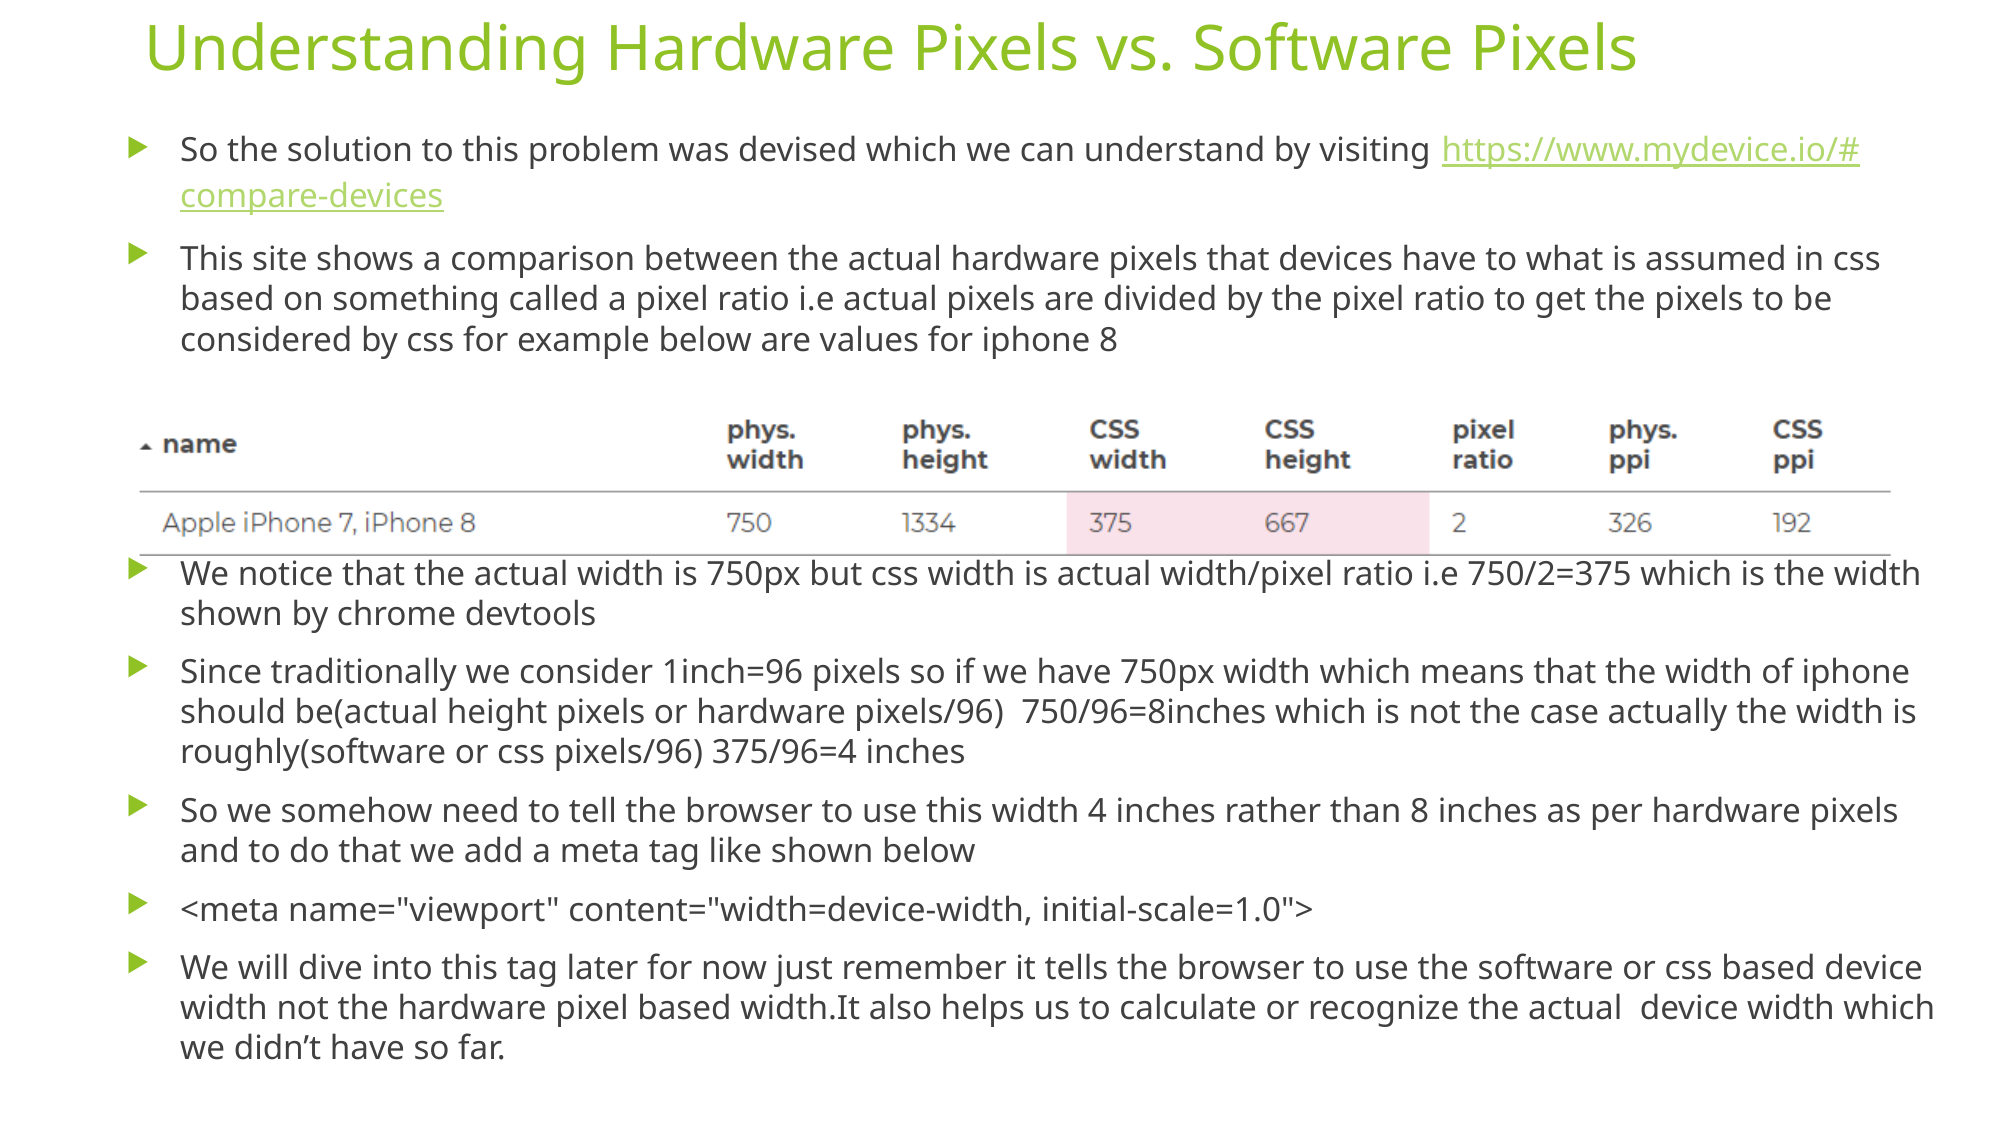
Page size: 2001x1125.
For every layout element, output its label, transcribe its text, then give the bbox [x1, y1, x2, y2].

list So the solution to this problem was devised which we can understand by visiting https://www.mydevice.io/#compare-devices This site shows a comparison between the actual hardware pixels that devices have to what is assumed in css based on something called a pixel ratio i.e actual pixels are divided by the pixel ratio to get the pixels to be considered by css for example below are values for iphone 8 We notice that the actual width is 750px but css width is actual width/pixel ratio i.e 750/2=375 which is the width shown by chrome devtools Since traditionally we consider 1inch=96 pixels so if we have 750px width which means that the width of iphone should be(actual height pixels or hardware pixels/96) 750/96=8inches which is not the case actually the width is roughly(software or css pixels/96) 375/96=4 inches So we somehow need to tell the browser to use this width 4 inches rather than 8 inches as per hardware pixels and to do that we add a meta tag like shown below <meta name="viewport" content="width=device-width, initial-scale=1.0"> We will dive into this tag later for now just remember it tells the browser to use the software or css based device width not the hardware pixel based width.It also helps us to calculate or recognize the actual device width which we didn’t have so far. [111, 121, 1978, 1076]
picture [128, 412, 1902, 556]
title Understanding Hardware Pixels vs. Software Pixels [129, 0, 1978, 91]
